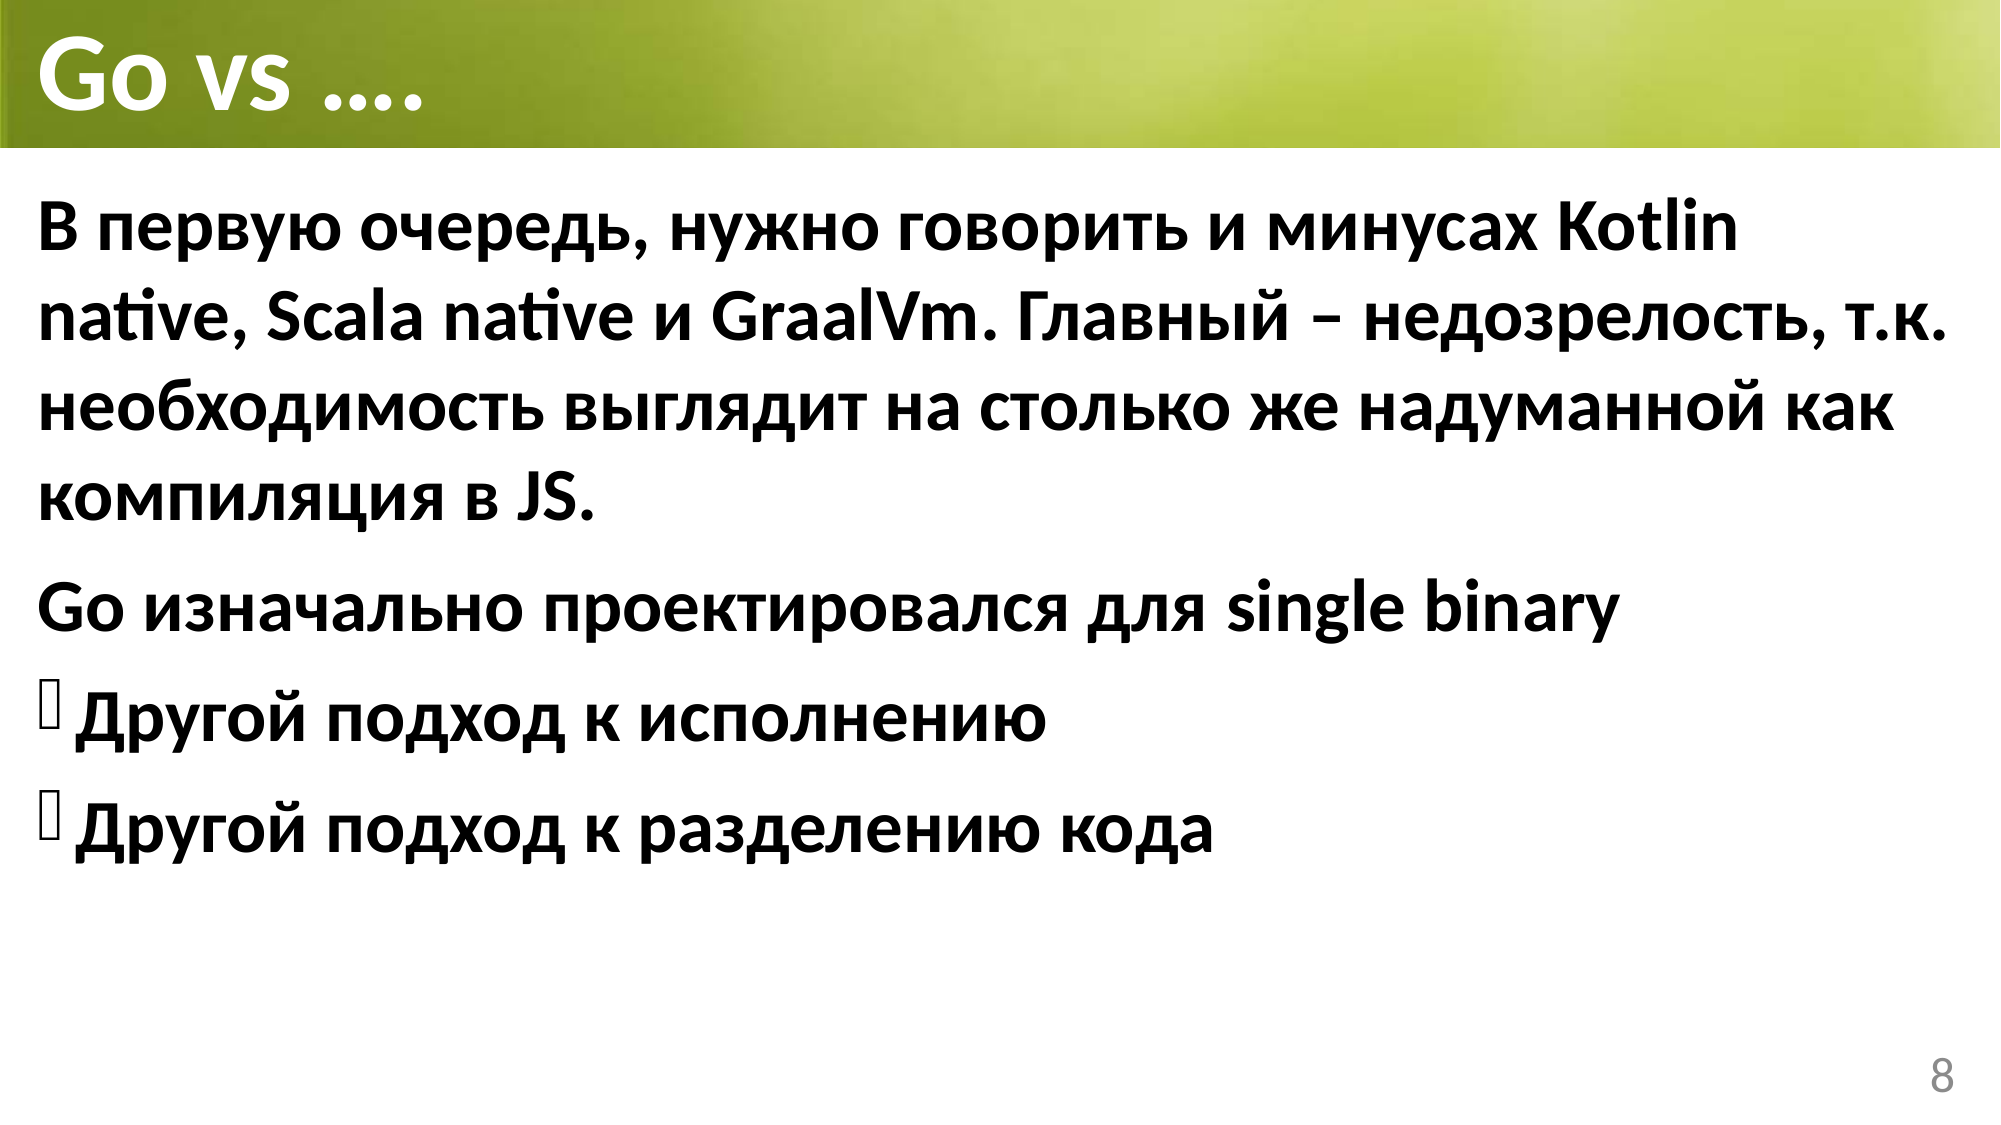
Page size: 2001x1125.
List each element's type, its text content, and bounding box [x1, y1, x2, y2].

list В первую очередь, нужно говорить и минусах Kotlin native, Scala native и GraalVm. Главный – недозрелость, т.к. необходимость выглядит на столько же надуманной как компиляция в JS. Go изначально проектировался для single binary Другой подход к исполнению Другой подход к разделению кода [22, 167, 1975, 1027]
picture [0, 0, 2000, 148]
slide_number 8 [1520, 1042, 1971, 1103]
